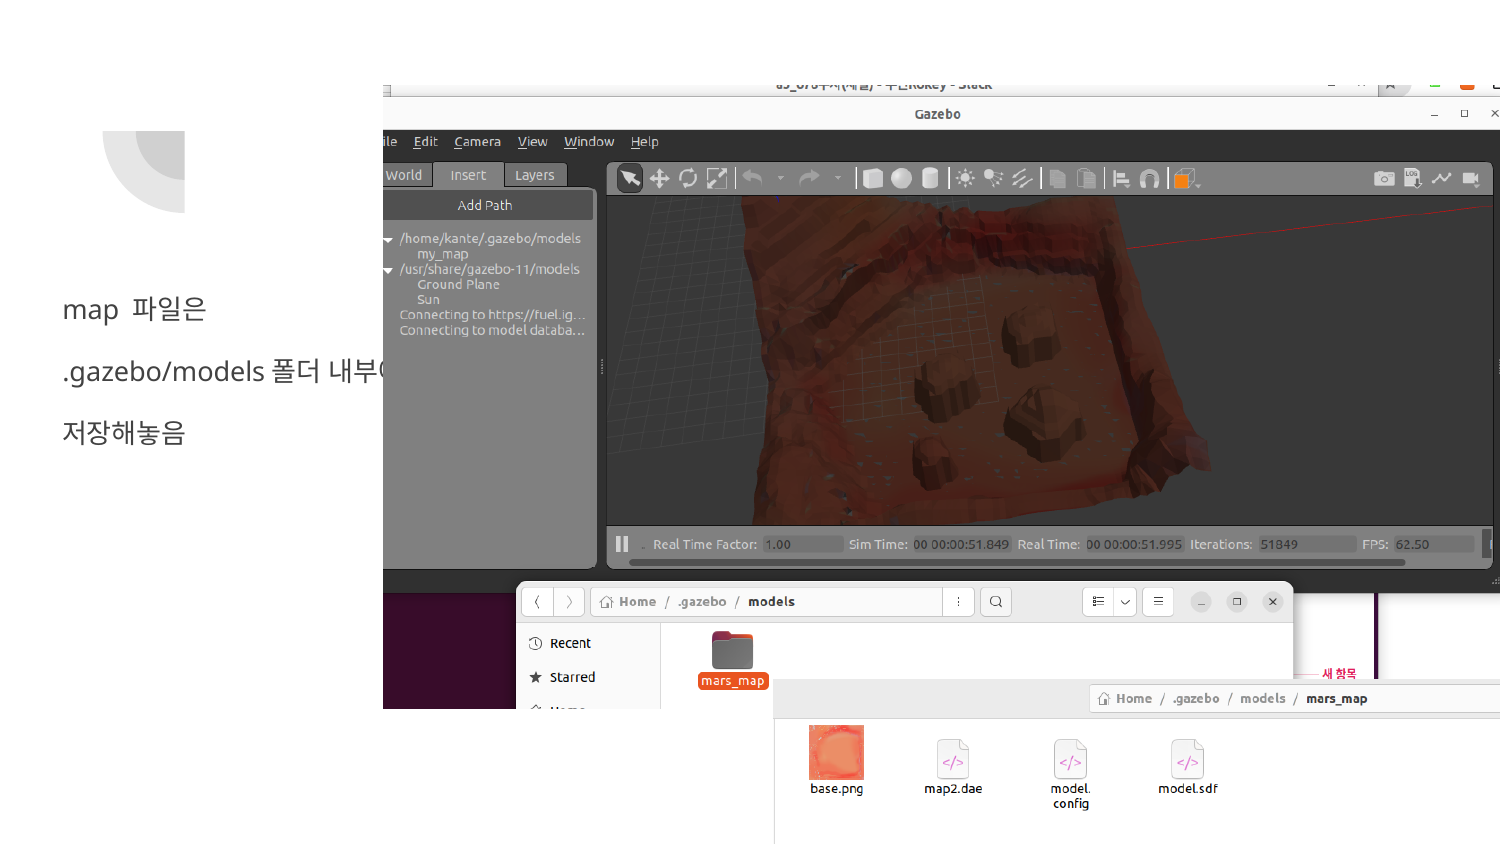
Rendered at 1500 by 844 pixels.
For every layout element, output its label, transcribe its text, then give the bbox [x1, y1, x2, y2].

list map 파일은 .gazebo/models폴더 내부에 저장해놓음 [47, 272, 377, 690]
picture [382, 84, 1500, 844]
